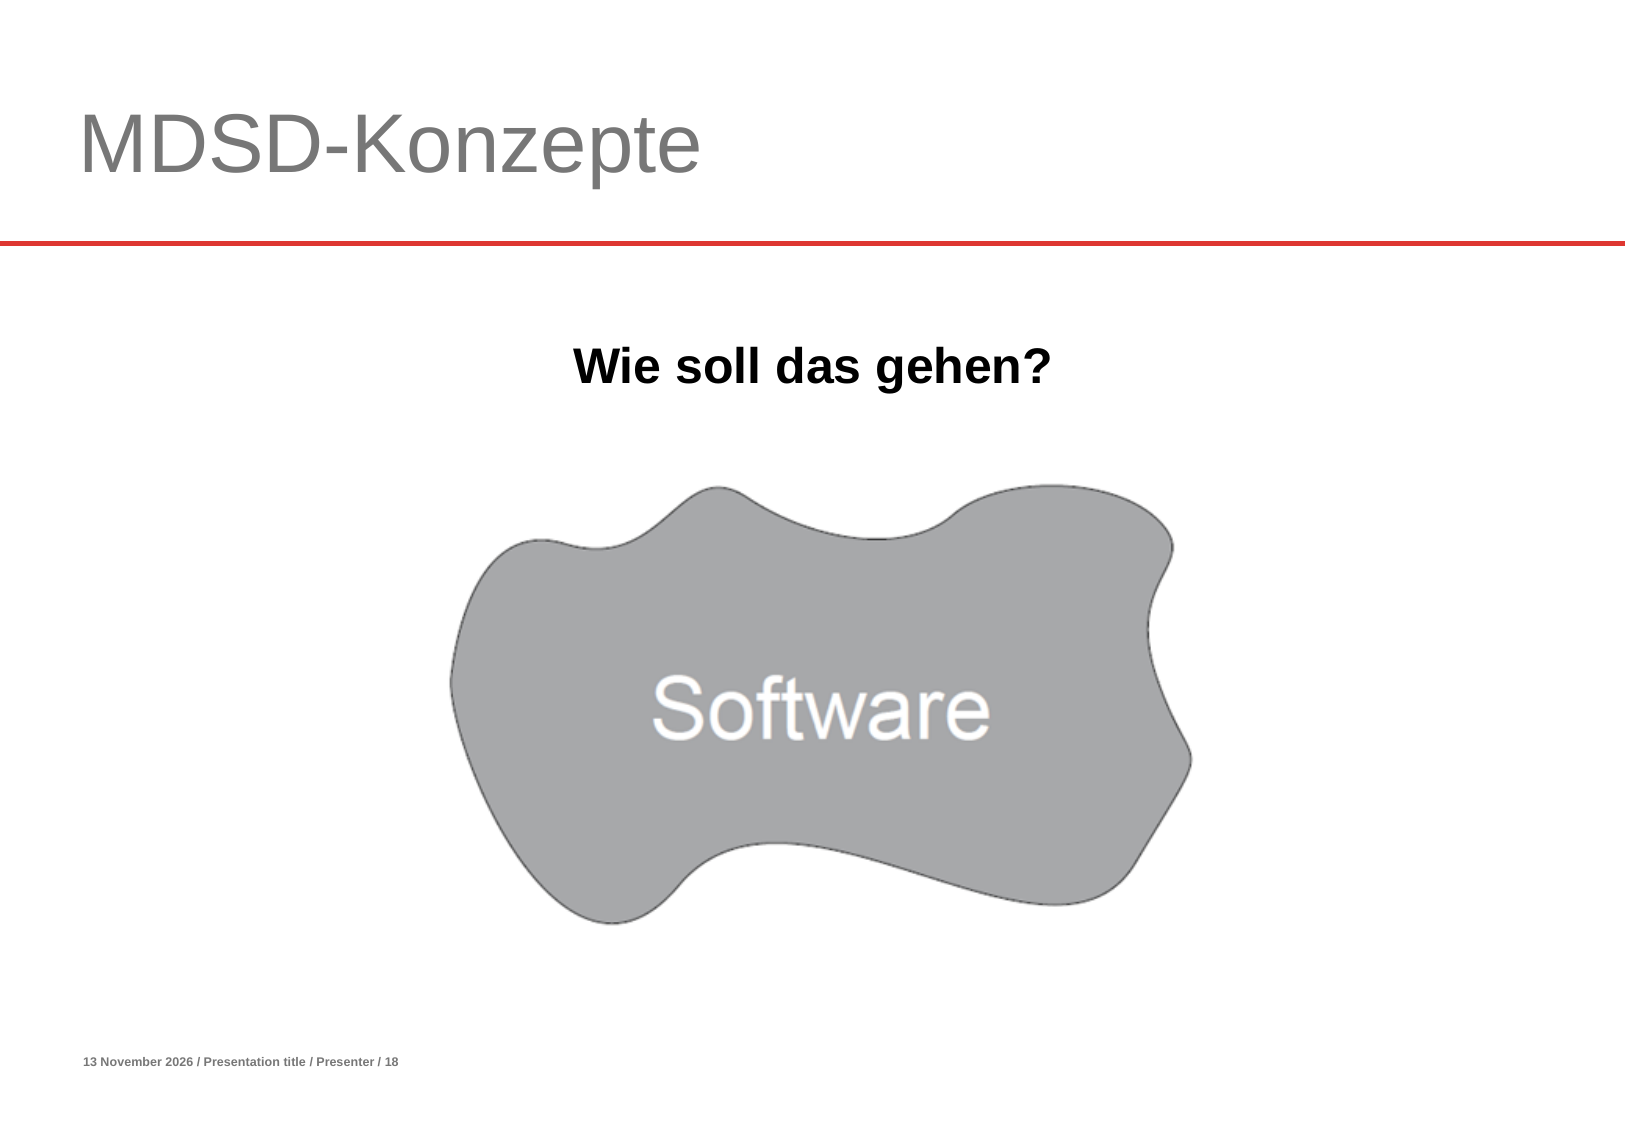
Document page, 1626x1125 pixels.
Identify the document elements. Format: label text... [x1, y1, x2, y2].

picture [378, 420, 1237, 946]
title MDSD-Konzepte [63, 45, 1269, 197]
text_box Wie soll das gehen? [493, 326, 1133, 401]
